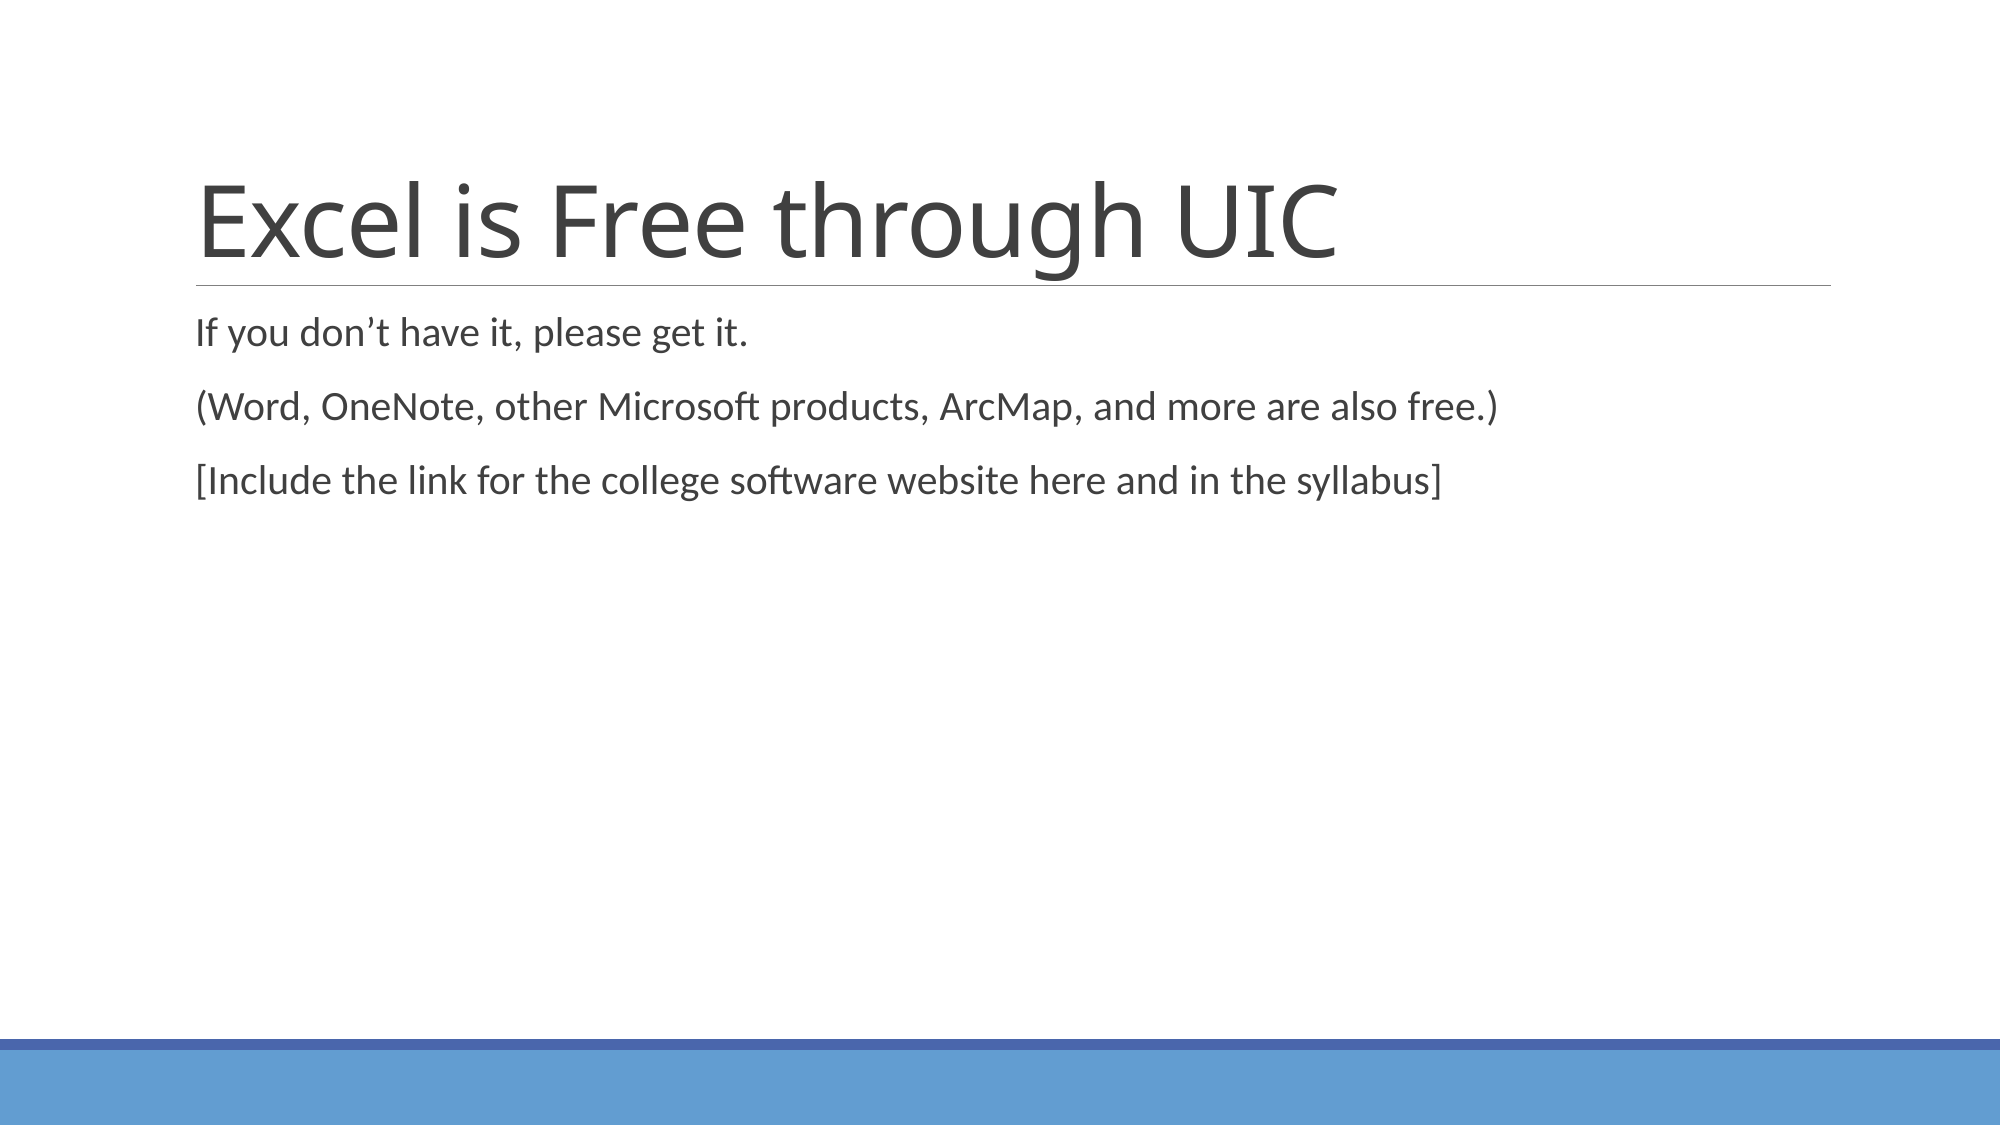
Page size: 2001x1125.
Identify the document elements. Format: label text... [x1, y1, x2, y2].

title Excel is Free through UIC [180, 47, 1830, 285]
list If you don’t have it, please get it. (Word, OneNote, other Microsoft products, ArcMap, and more are also free.) [Include the link for the college software website here and in the syllabus] [180, 302, 1830, 963]
